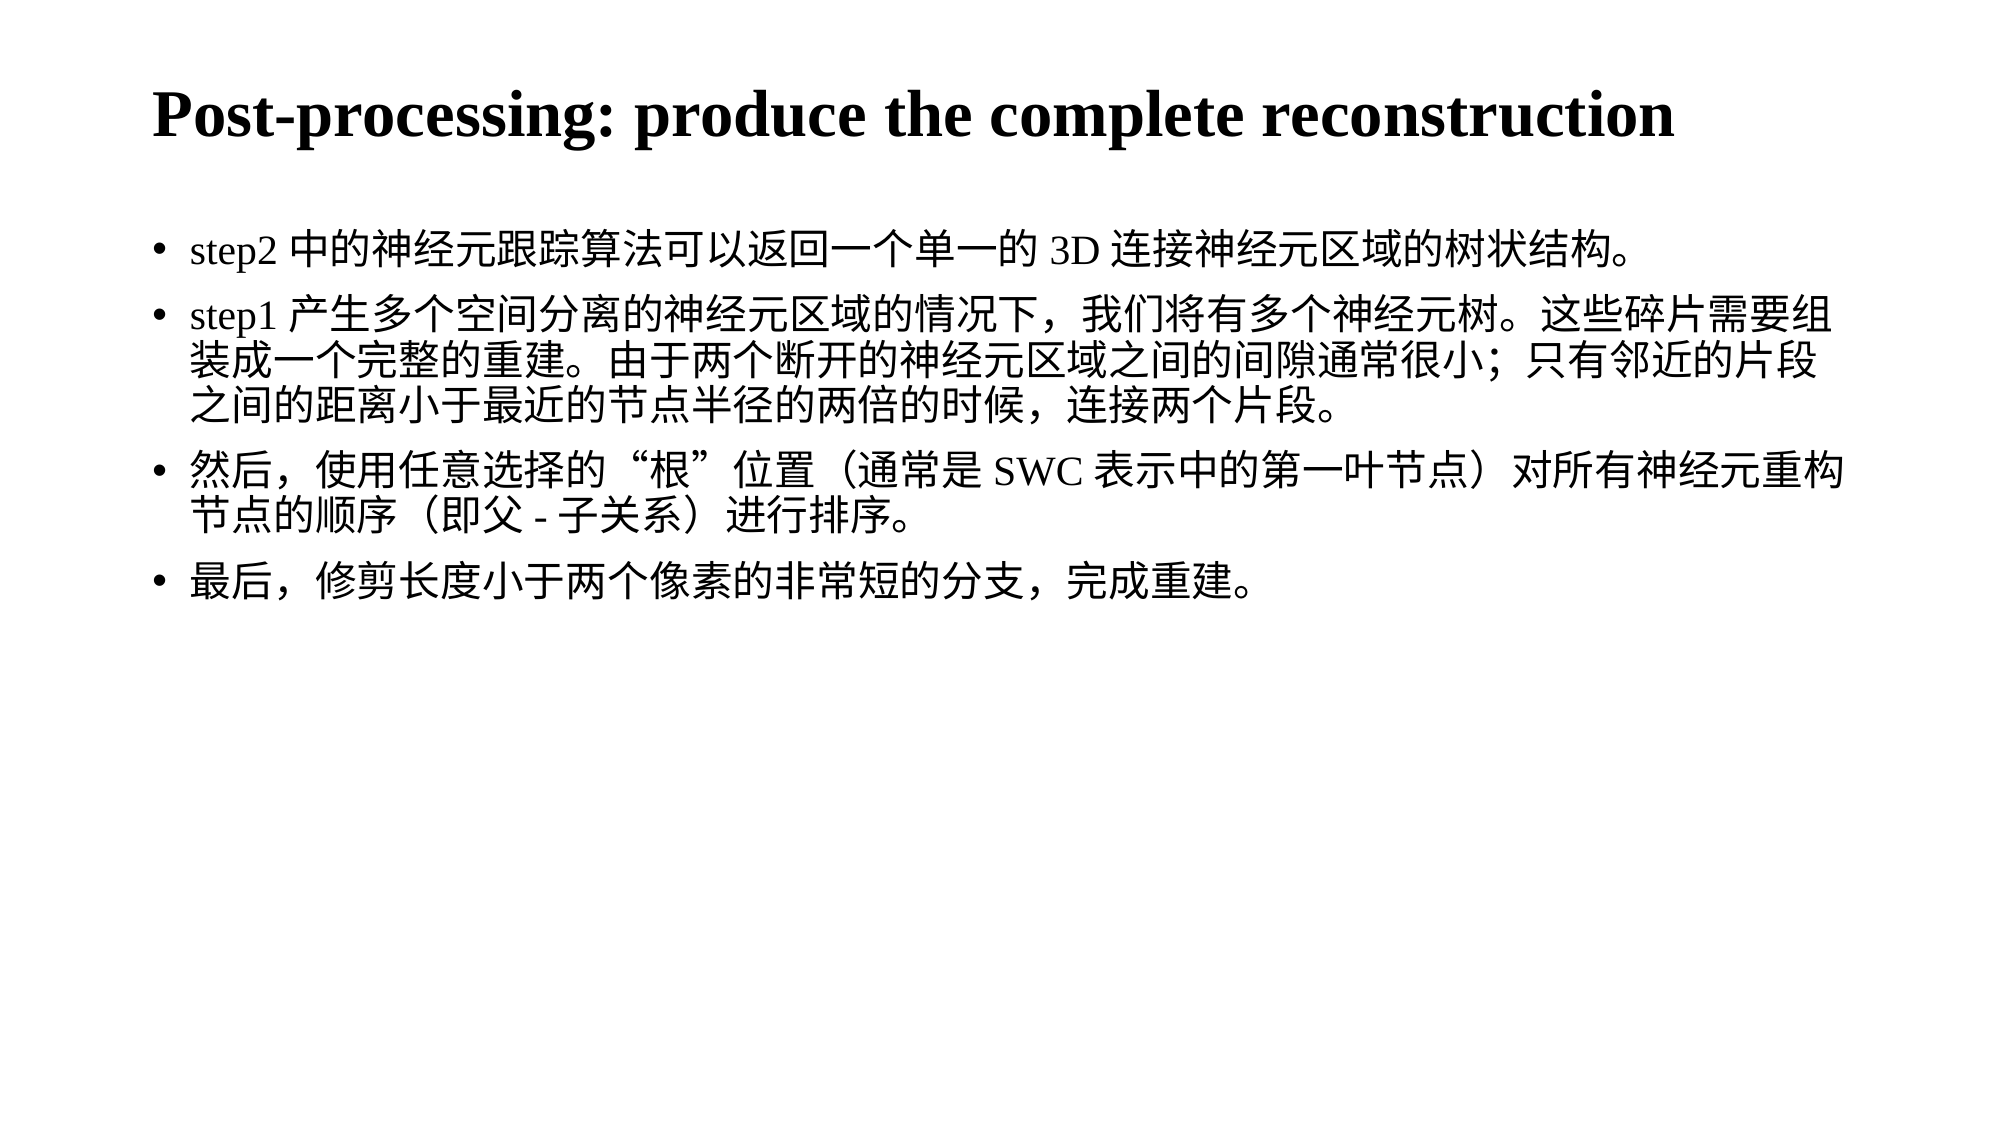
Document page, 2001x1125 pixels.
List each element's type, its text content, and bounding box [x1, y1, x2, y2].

title Post-processing: produce the complete reconstruction [137, 59, 1863, 170]
list step2中的神经元跟踪算法可以返回一个单一的3D连接神经元区域的树状结构。 step1产生多个空间分离的神经元区域的情况下，我们将有多个神经元树。这些碎片需要组装成一个完整的重建。由于两个断开的神经元区域之间的间隙通常很小；只有邻近的片段之间的距离小于最近的节点半径的两倍的时候，连接两个片段。 然后，使用任意选择的“根”位置（通常是SWC表示中的第一叶节点）对所有神经元重构节点的顺序（即父-子关系）进行排序。 最后，修剪长度小于两个像素的非常短的分支，完成重建。 [137, 220, 1863, 1014]
